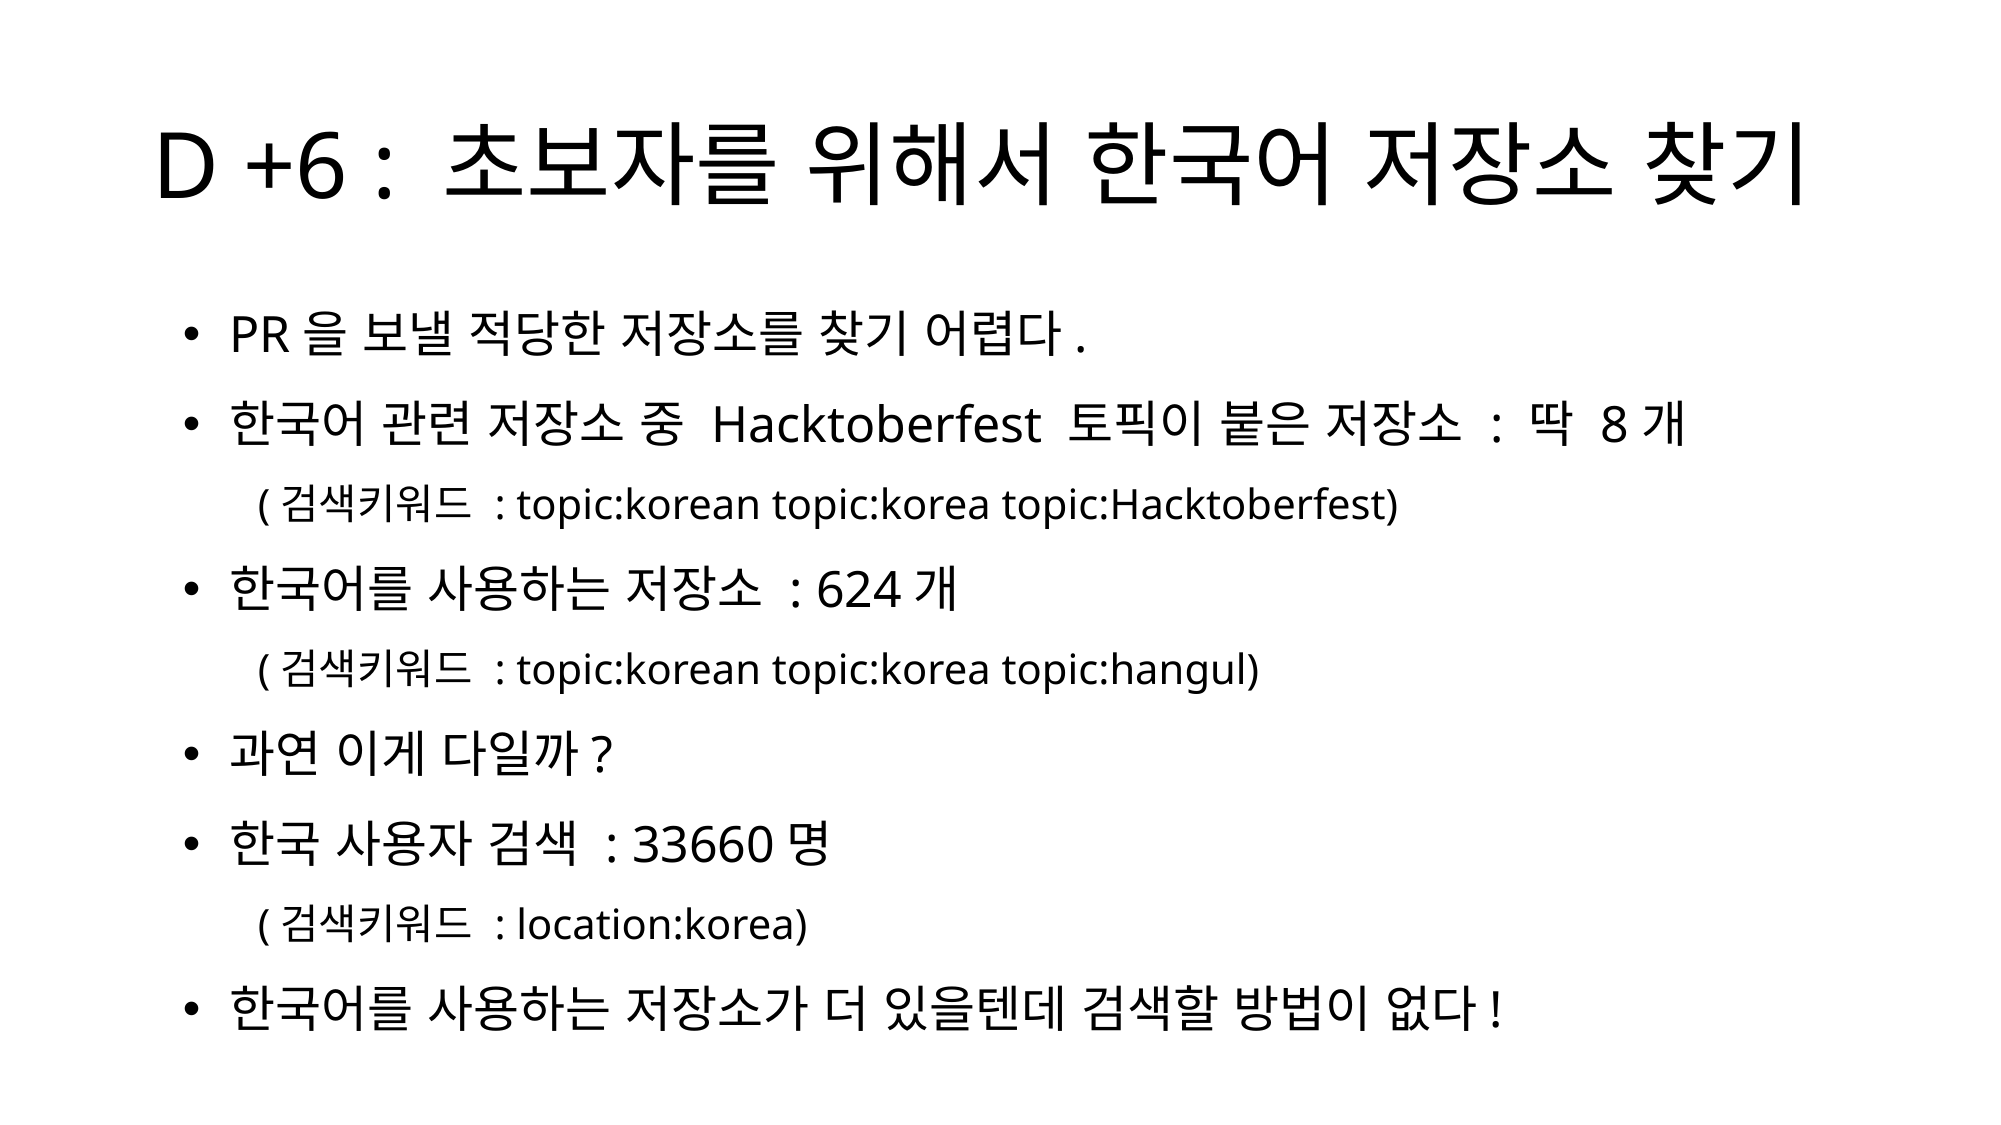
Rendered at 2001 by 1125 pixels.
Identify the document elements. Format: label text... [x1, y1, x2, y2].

text_box PR을 보낼 적당한 저장소를 찾기 어렵다. 한국어 관련 저장소 중 Hacktoberfest 토픽이 붙은 저장소 : 딱 8개 (검색키워드 : topic:korean topic:korea topic:Hacktoberfest) 한국어를 사용하는 저장소 : 624개 (검색키워드 : topic:korean topic:korea topic:hangul) 과연 이게 다일까? 한국 사용자 검색 : 33660명 (검색키워드 : location:korea) 한국어를 사용하는 저장소가 더 있을텐데 검색할 방법이 없다! [168, 265, 1758, 1046]
title D +6 : 초보자를 위해서 한국어 저장소 찾기 [137, 59, 1973, 278]
